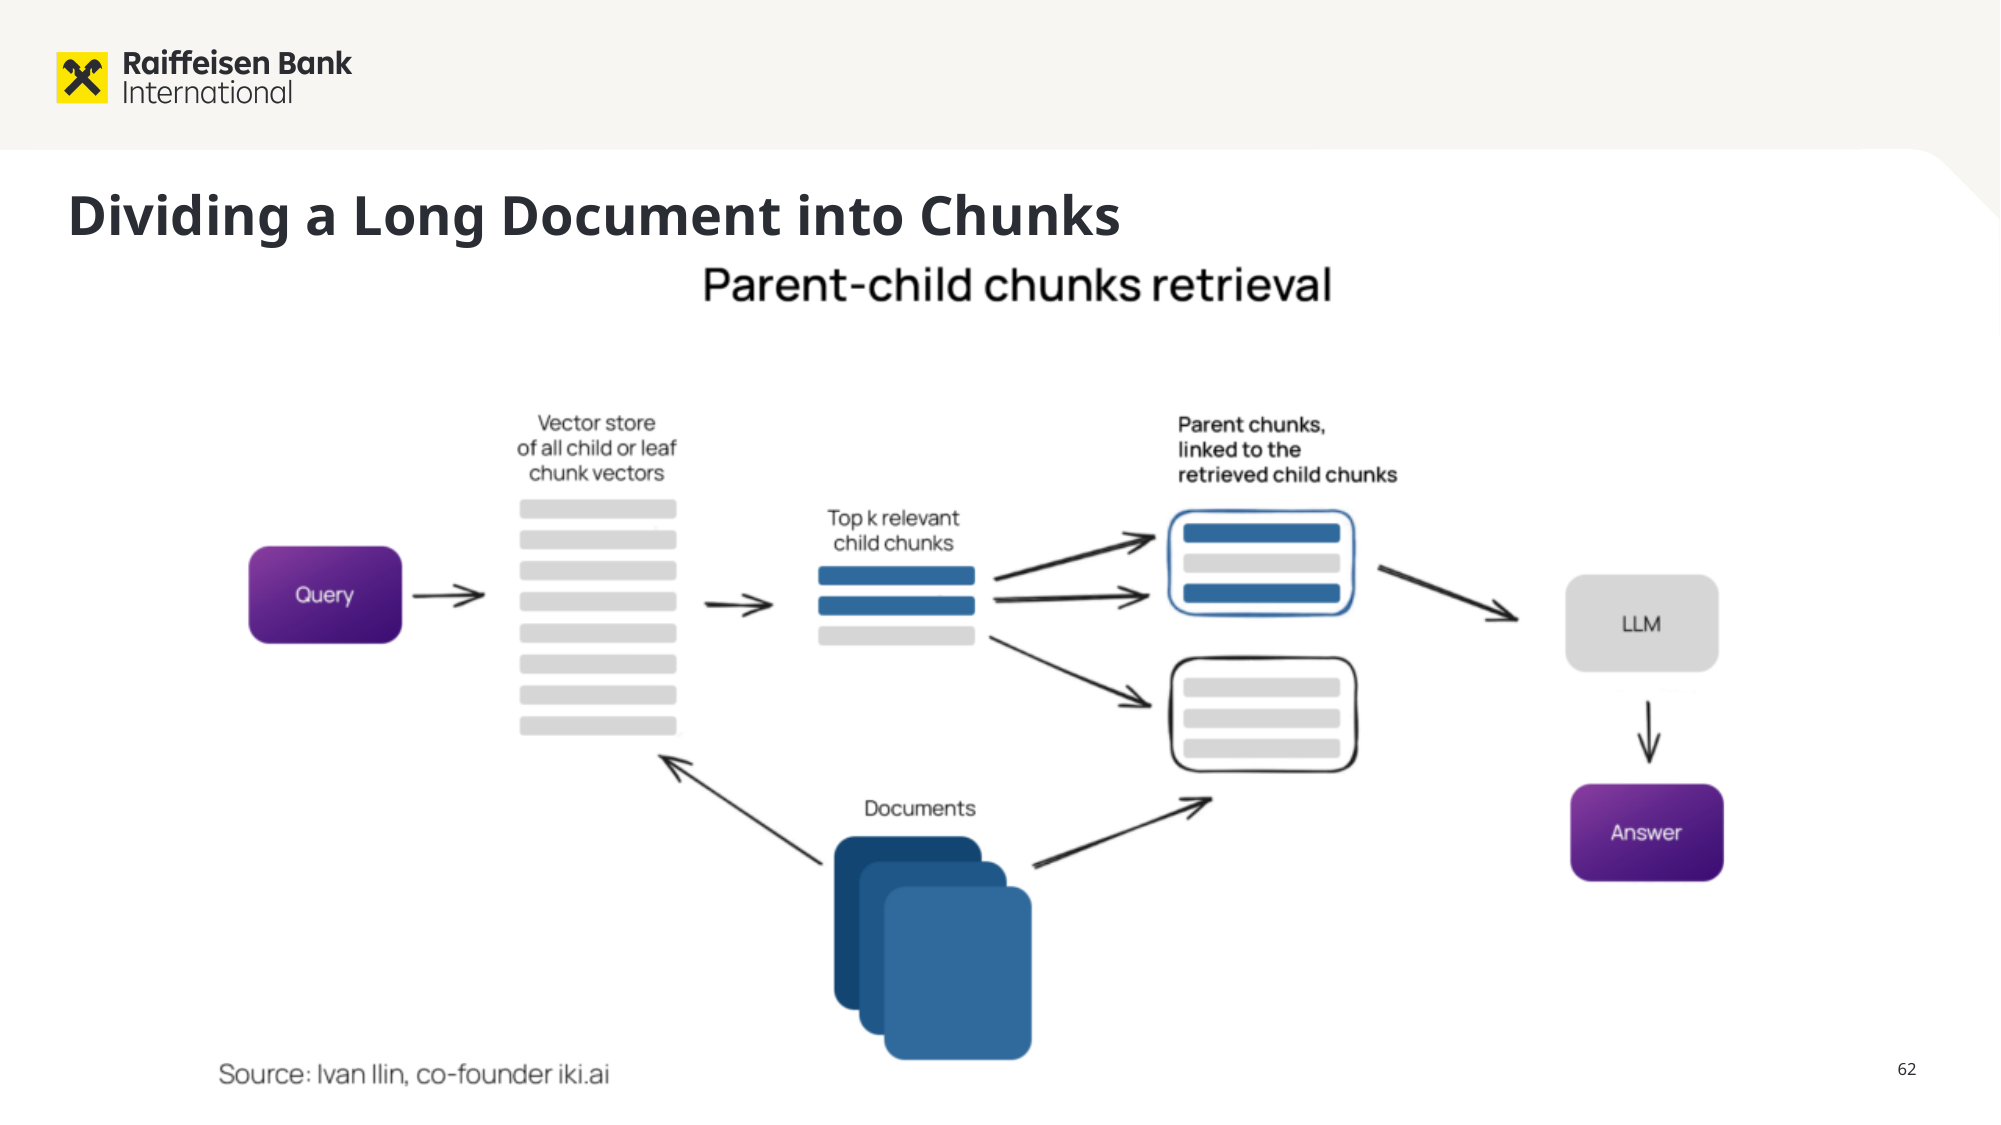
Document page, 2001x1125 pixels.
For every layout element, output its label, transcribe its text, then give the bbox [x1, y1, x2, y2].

title Dividing a Long Document into Chunks [67, 181, 1923, 232]
picture [194, 206, 1796, 1107]
picture [35, 30, 374, 125]
